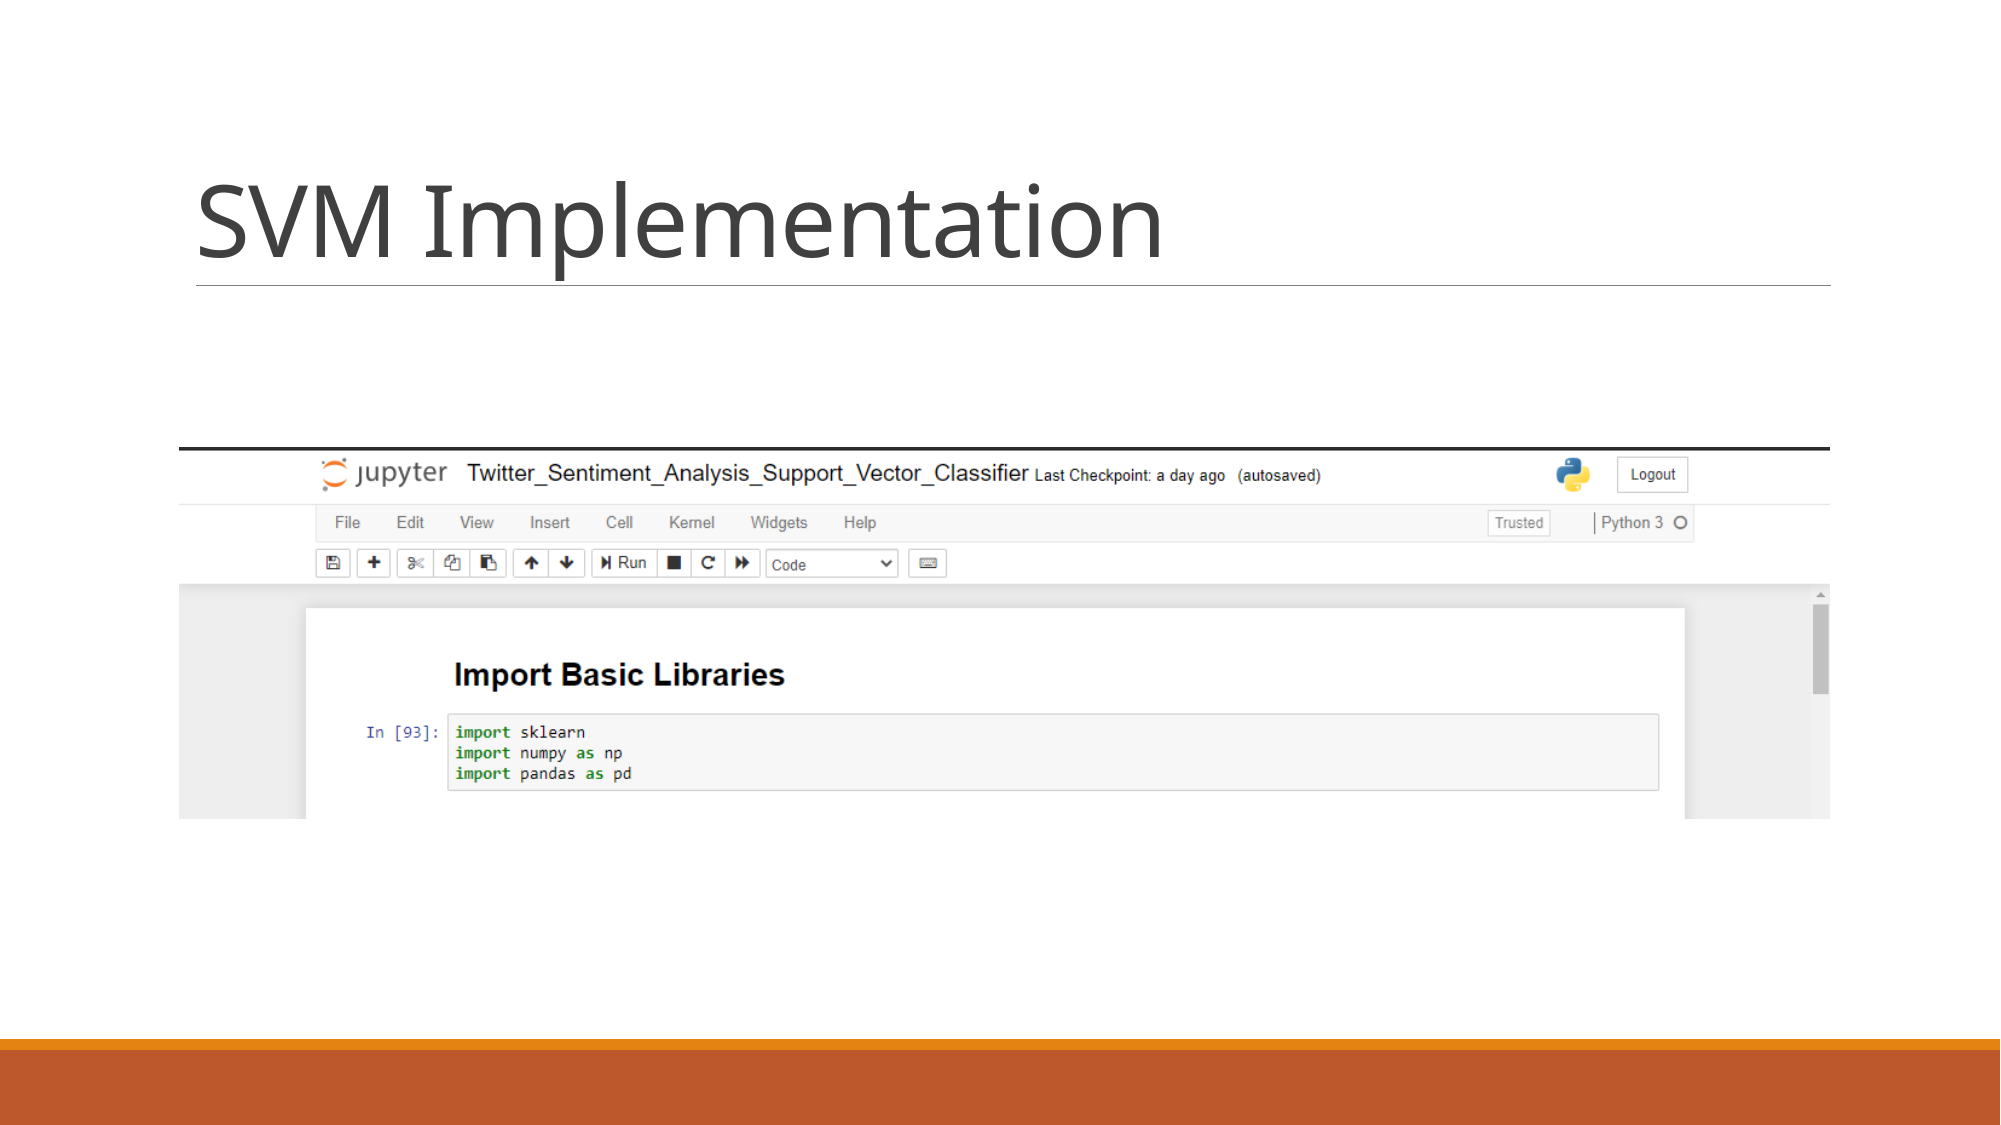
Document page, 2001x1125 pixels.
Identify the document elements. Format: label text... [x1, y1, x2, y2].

title SVM Implementation [180, 47, 1830, 285]
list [179, 446, 1831, 819]
